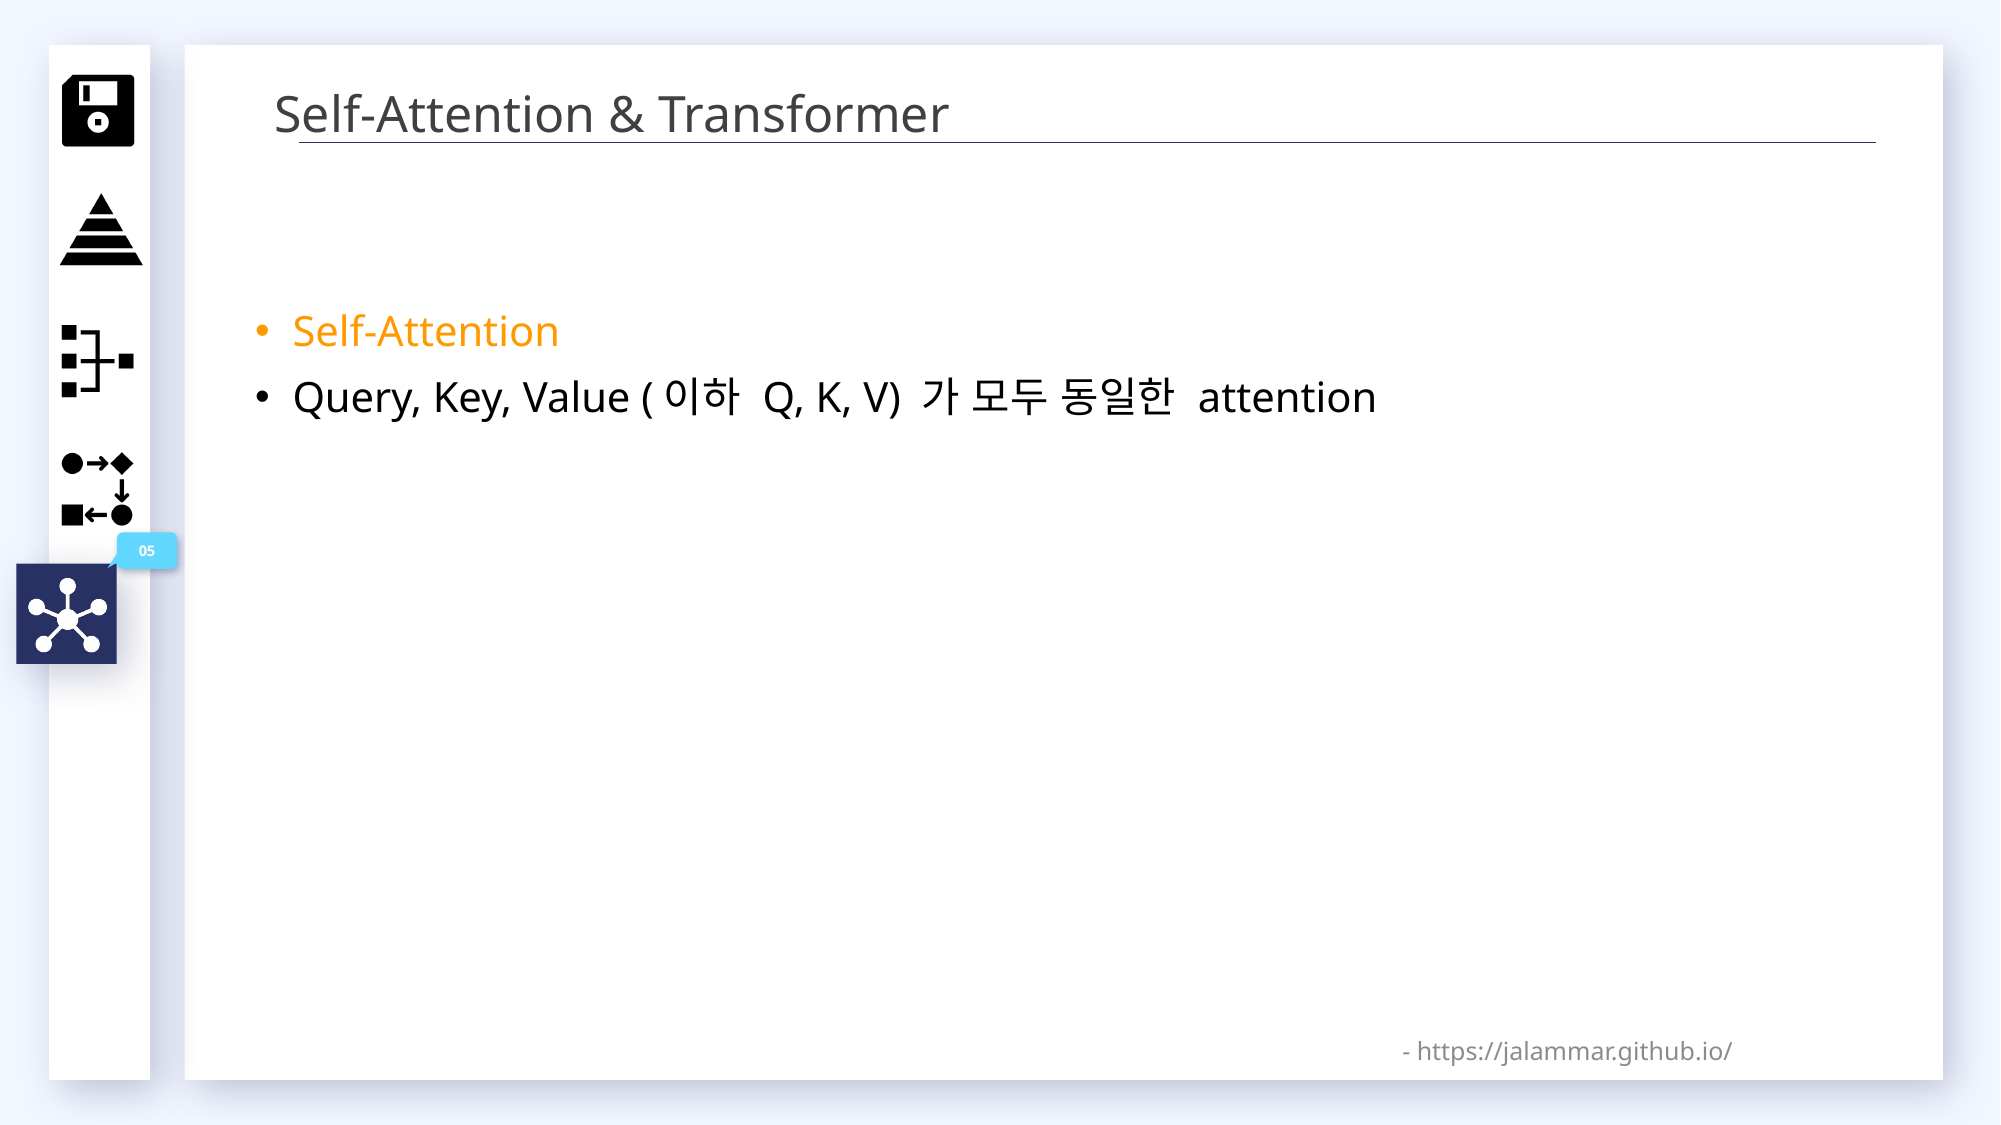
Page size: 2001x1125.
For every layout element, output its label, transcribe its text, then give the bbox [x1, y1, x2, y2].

text_box - https://jalammar.github.io/ [1230, 1020, 1906, 1081]
list Self-Attention Query, Key, Value (이하 Q, K, V) 가 모두 동일한 attention [240, 302, 1817, 1021]
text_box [16, 45, 178, 1080]
text_box Self-Attention & Transformer [184, 44, 1944, 1081]
